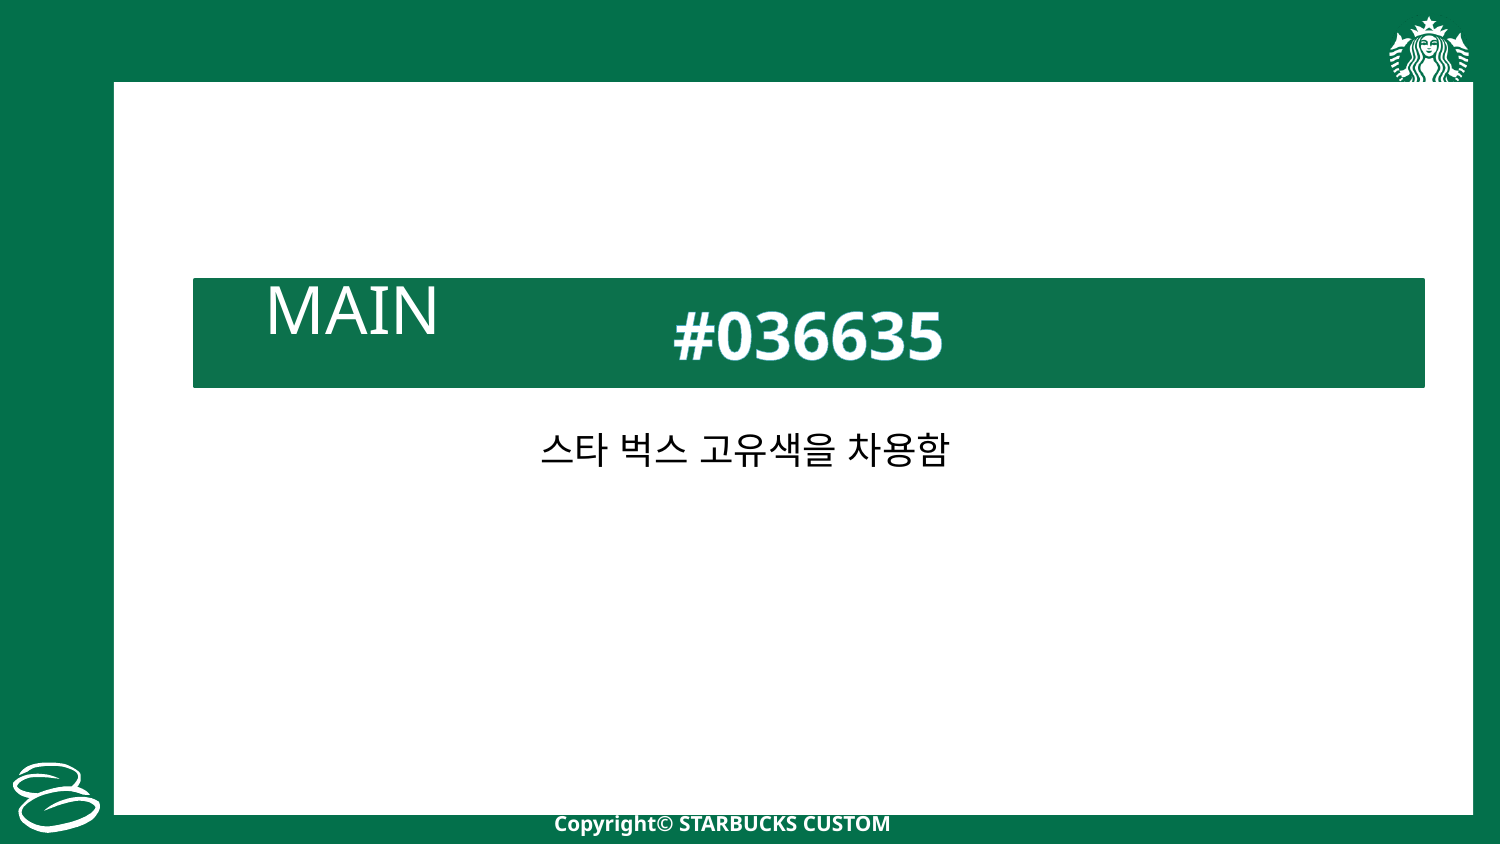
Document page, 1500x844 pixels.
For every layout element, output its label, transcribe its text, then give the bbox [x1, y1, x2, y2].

text_box #036635 [691, 278, 1425, 388]
text_box MAIN COLOR: [100, 260, 691, 465]
text_box 스타 벅스 고유색을 차용함 [525, 420, 1010, 480]
picture [1388, 13, 1469, 82]
